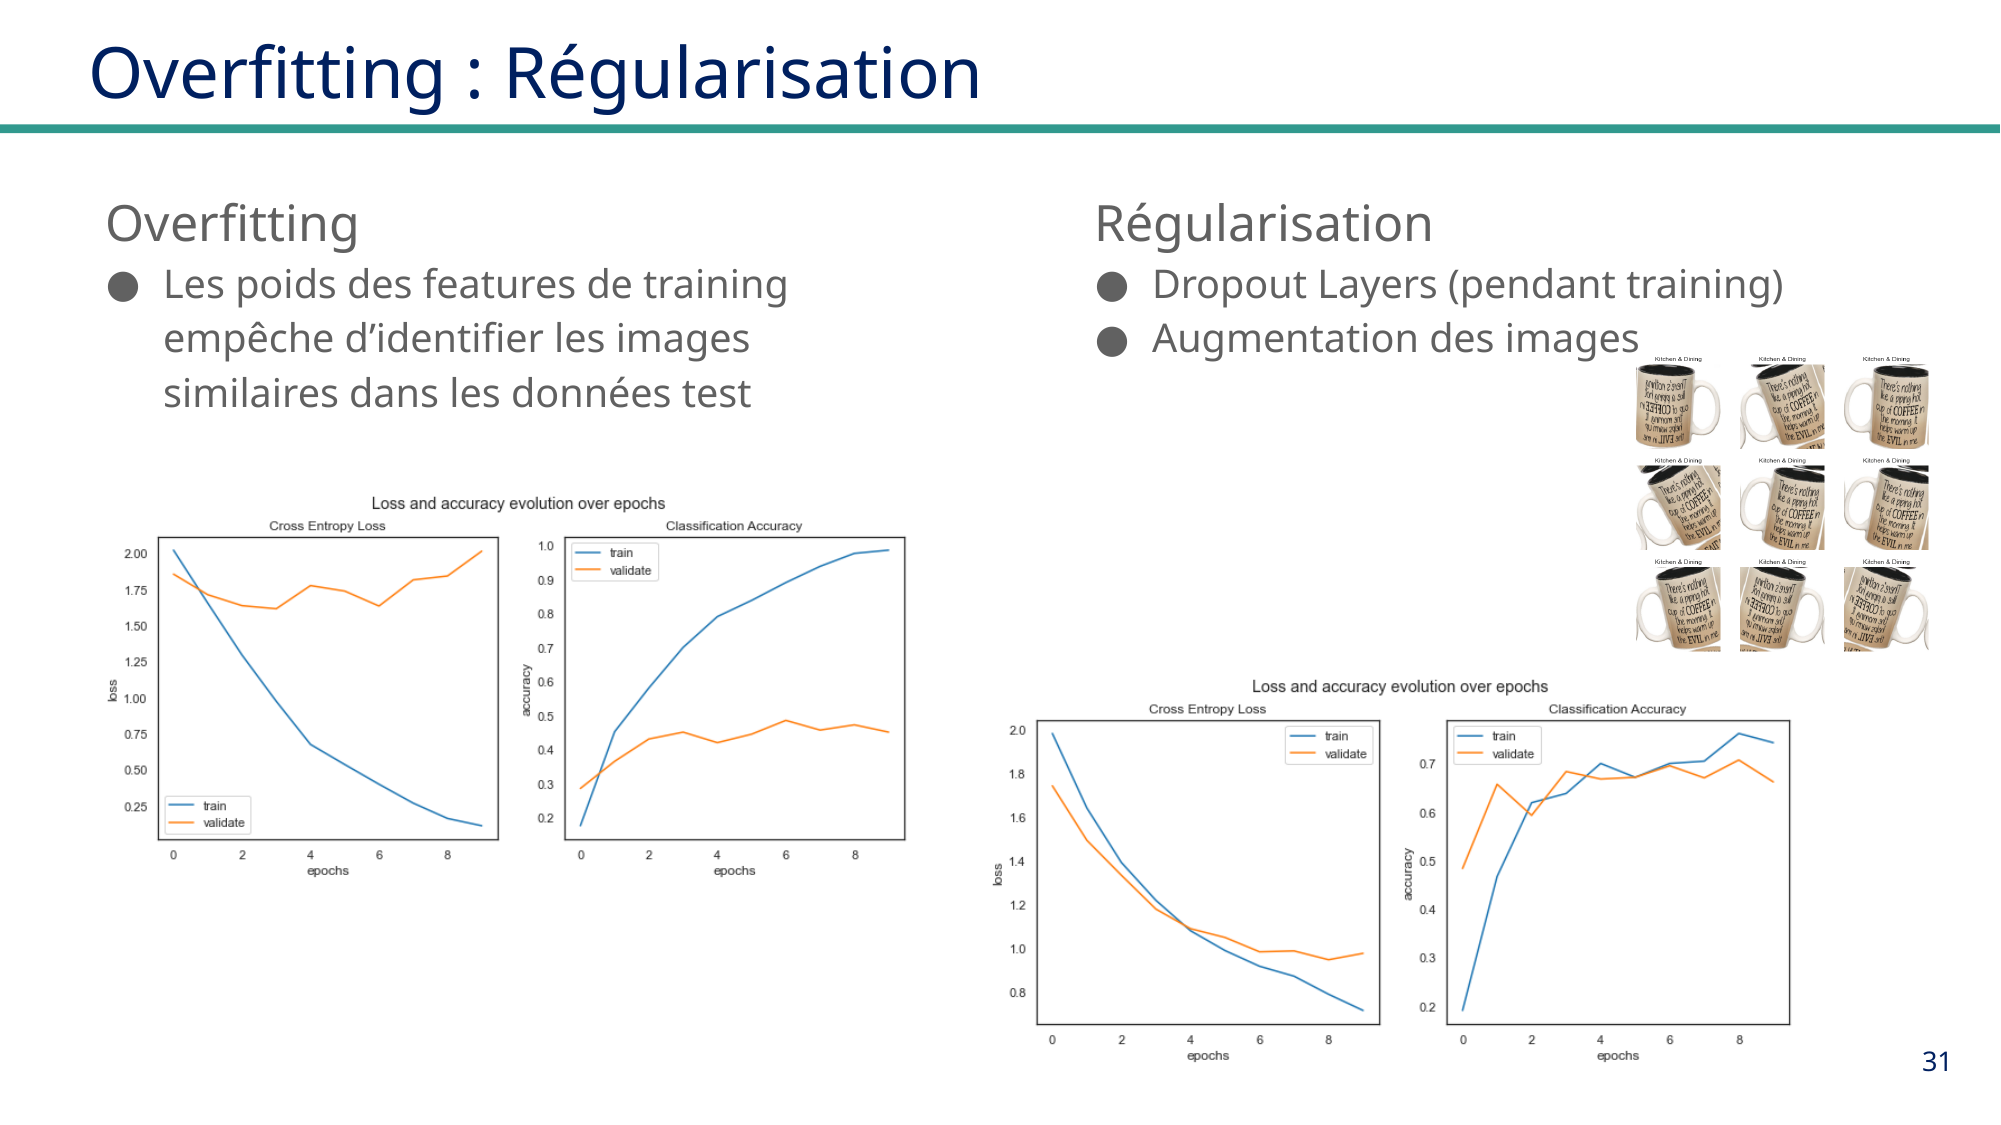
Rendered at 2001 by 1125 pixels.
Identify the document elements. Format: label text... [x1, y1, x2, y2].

slide_number 31 [1853, 1019, 1974, 1106]
picture [985, 671, 1797, 1071]
title Overfitting : Régularisation [68, 7, 1932, 134]
list Régularisation Dropout Layers (pendant training) Augmentation des images [1056, 162, 1932, 1035]
picture [1631, 352, 1933, 655]
picture [100, 489, 911, 885]
list Overfitting Les poids des features de training empêche d’identifier les images similaires dans les données test [68, 162, 943, 1020]
